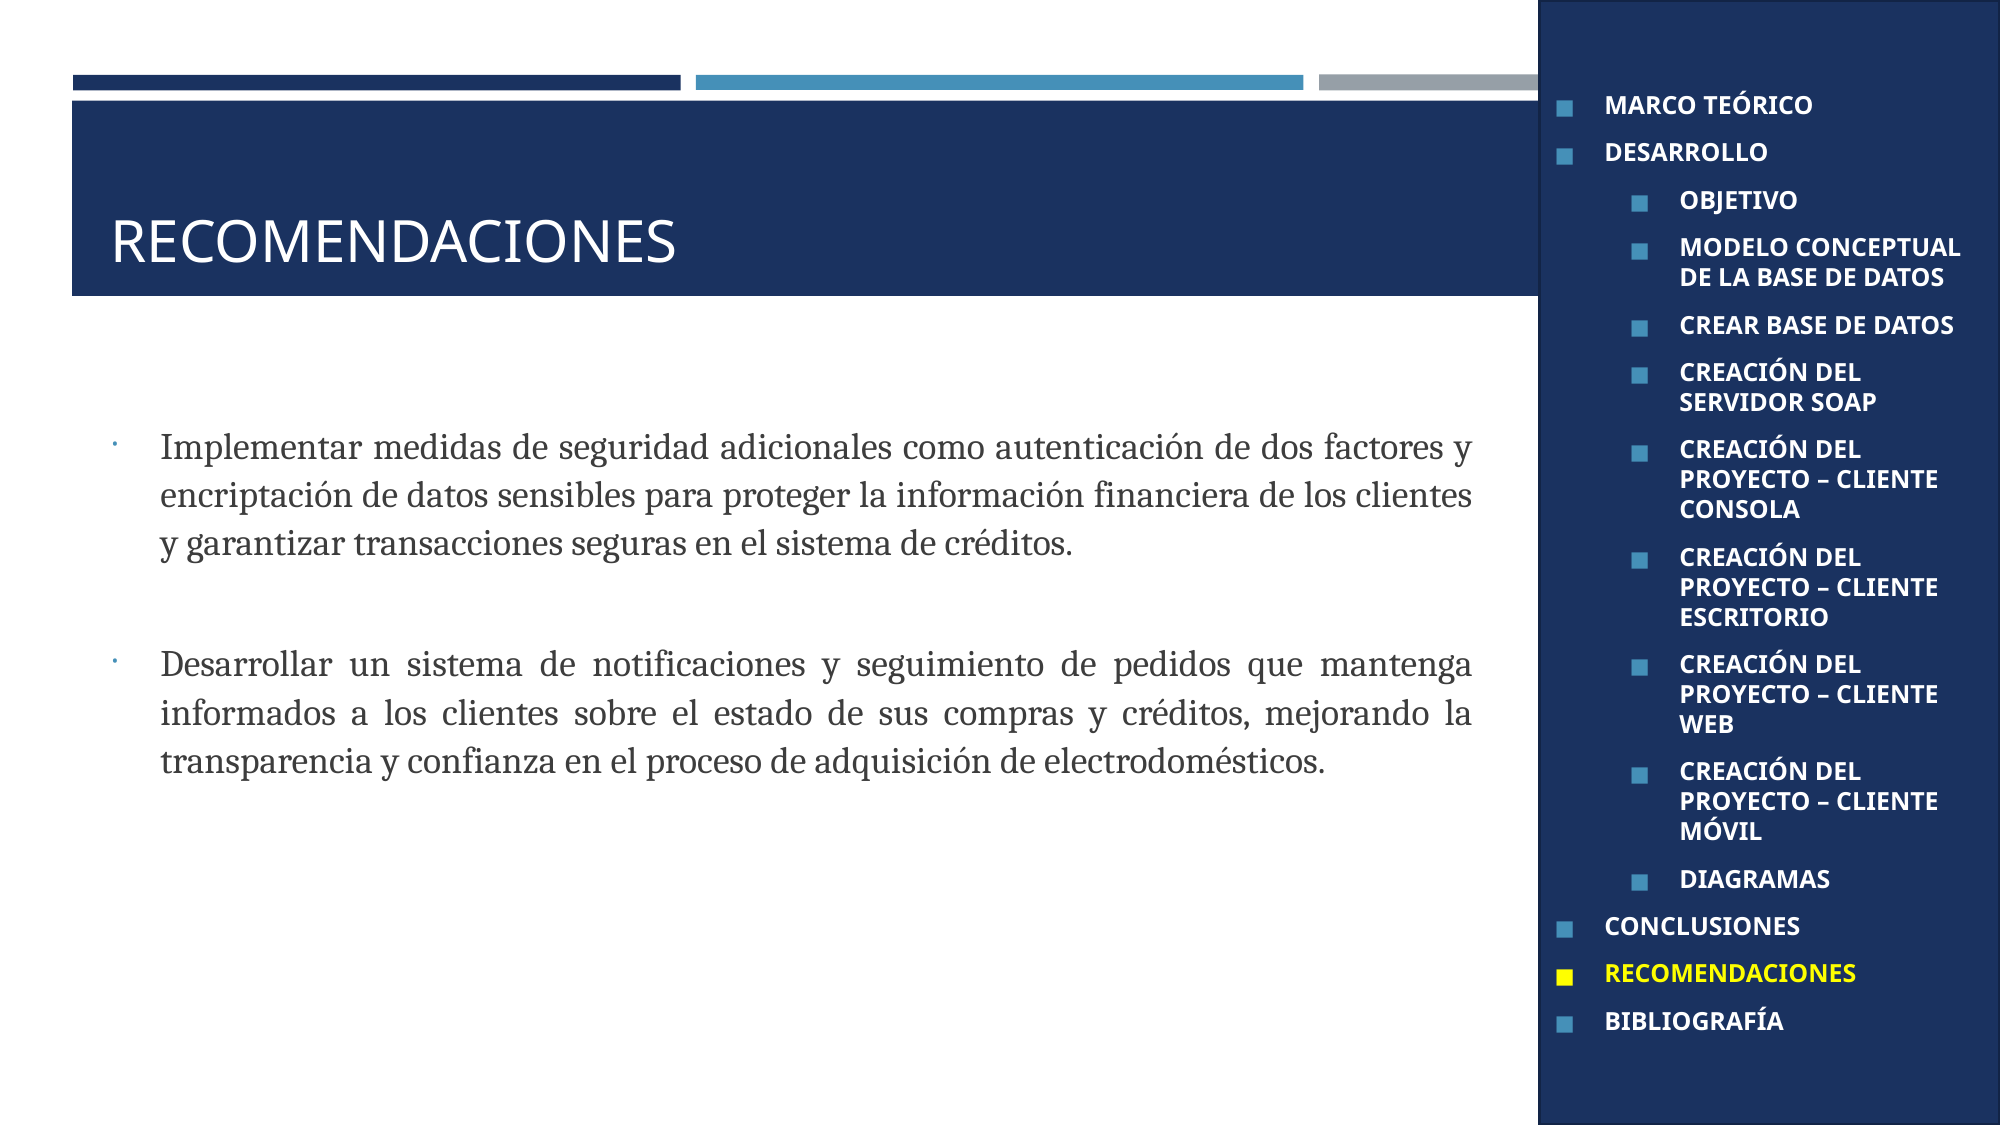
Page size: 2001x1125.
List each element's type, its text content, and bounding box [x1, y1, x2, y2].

list Implementar medidas de seguridad adicionales como autenticación de dos factores y encriptación de datos sensibles para proteger la información financiera de los clientes y garantizar transacciones seguras en el sistema de créditos. Desarrollar un sistema de notificaciones y seguimiento de pedidos que mantenga informados a los clientes sobre el estado de sus compras y créditos, mejorando la transparencia y confianza en el proceso de adquisición de electrodomésticos. [95, 400, 1490, 799]
text_box MARCO TEÓRICO DESARROLLO OBJETIVO MODELO CONCEPTUAL DE LA BASE DE DATOS CREAR BASE DE DATOS CREACIÓN DEL SERVIDOR SOAP CREACIÓN DEL PROYECTO – CLIENTE CONSOLA CREACIÓN DEL PROYECTO – CLIENTE ESCRITORIO CREACIÓN DEL PROYECTO – CLIENTE WEB CREACIÓN DEL PROYECTO – CLIENTE MÓVIL DIAGRAMAS CONCLUSIONES RECOMENDACIONES BIBLIOGRAFÍA [1539, 0, 2000, 1125]
title RECOMENDACIONES [95, 115, 1539, 282]
